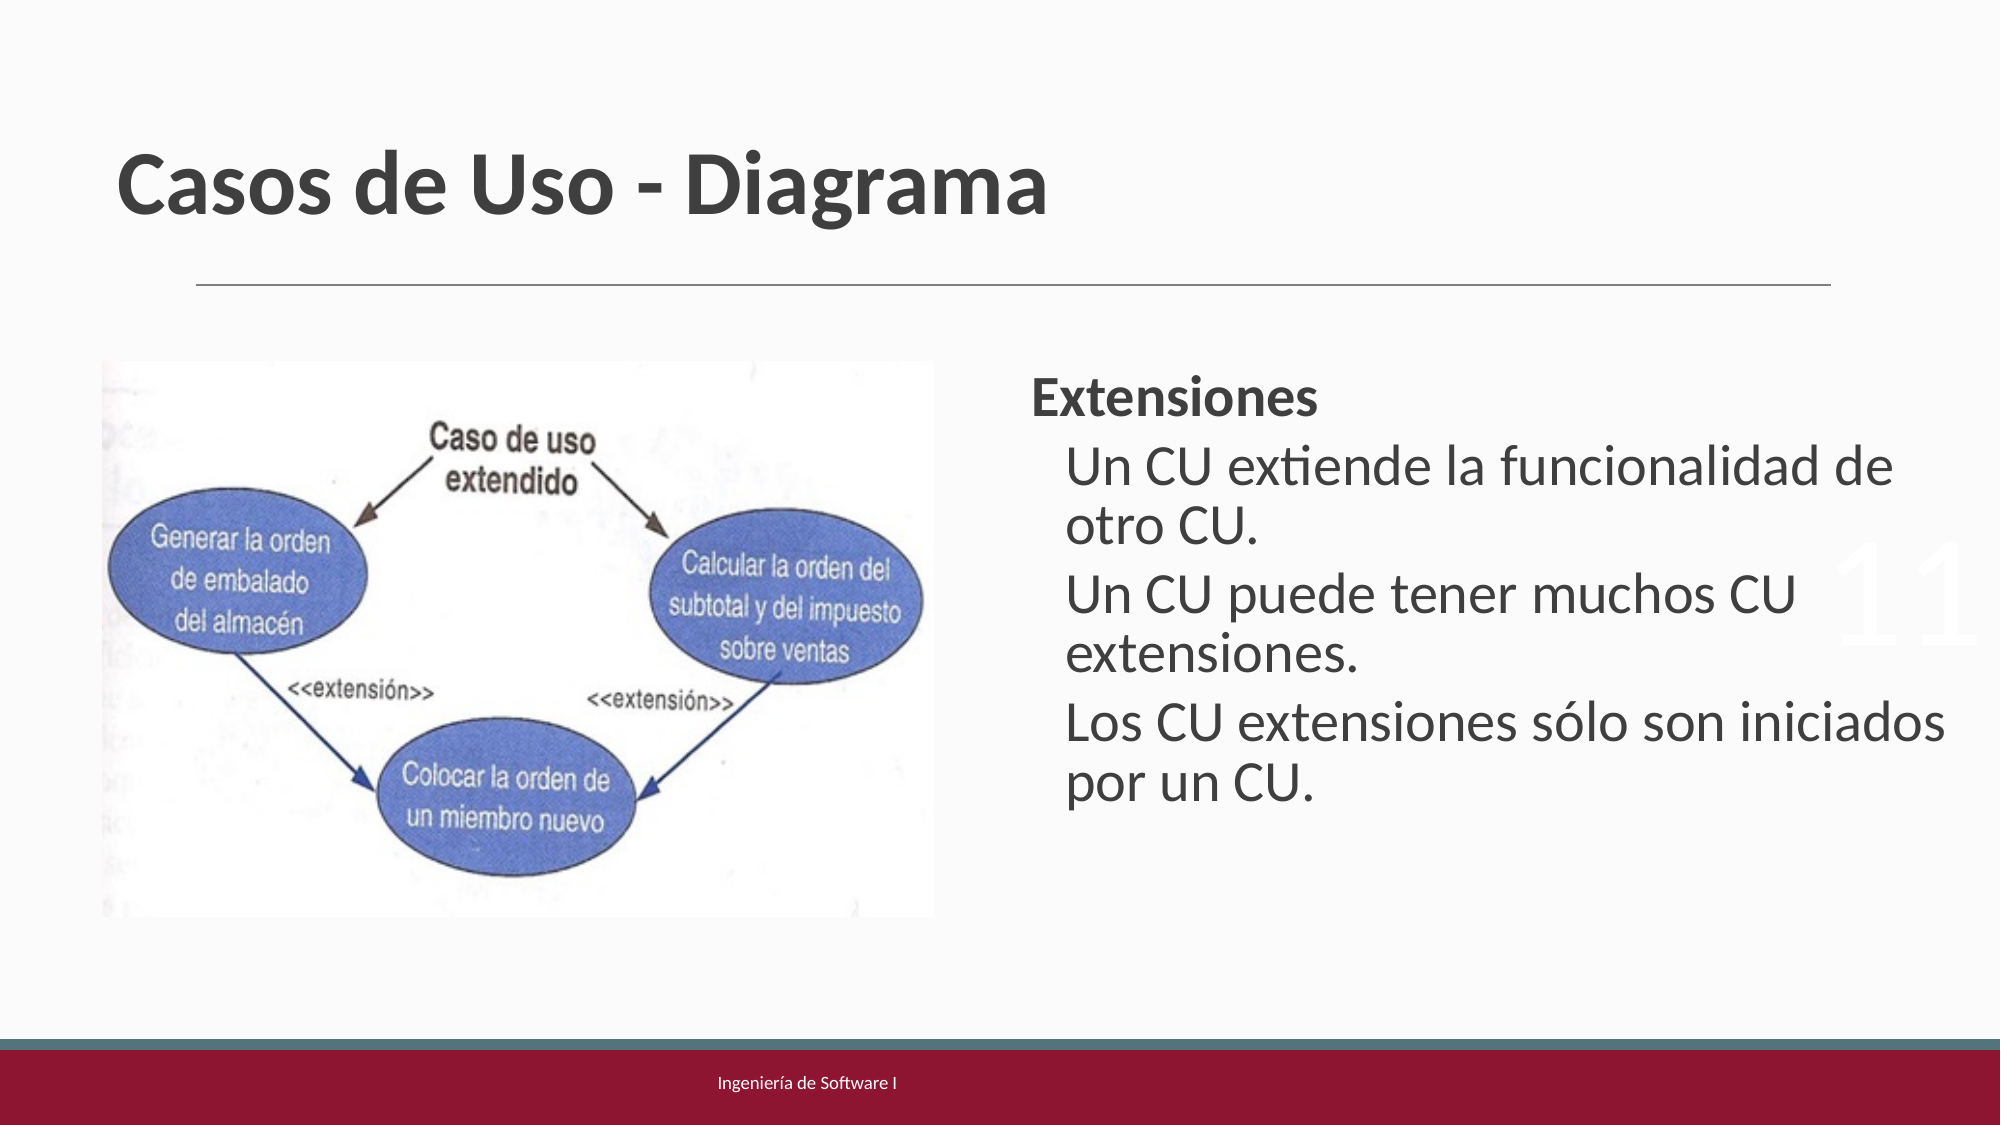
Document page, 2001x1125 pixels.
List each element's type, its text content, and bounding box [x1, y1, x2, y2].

list Extensiones Un CU extiende la funcionalidad de otro CU. Un CU puede tener muchos CU extensiones. Los CU extensiones sólo son iniciados por un CU. [948, 361, 2000, 963]
picture [102, 361, 934, 918]
title Casos de Uso - Diagrama [102, 81, 1875, 291]
footer Ingeniería de Software I [702, 1063, 1475, 1124]
slide_number 11 [1520, 456, 2000, 686]
